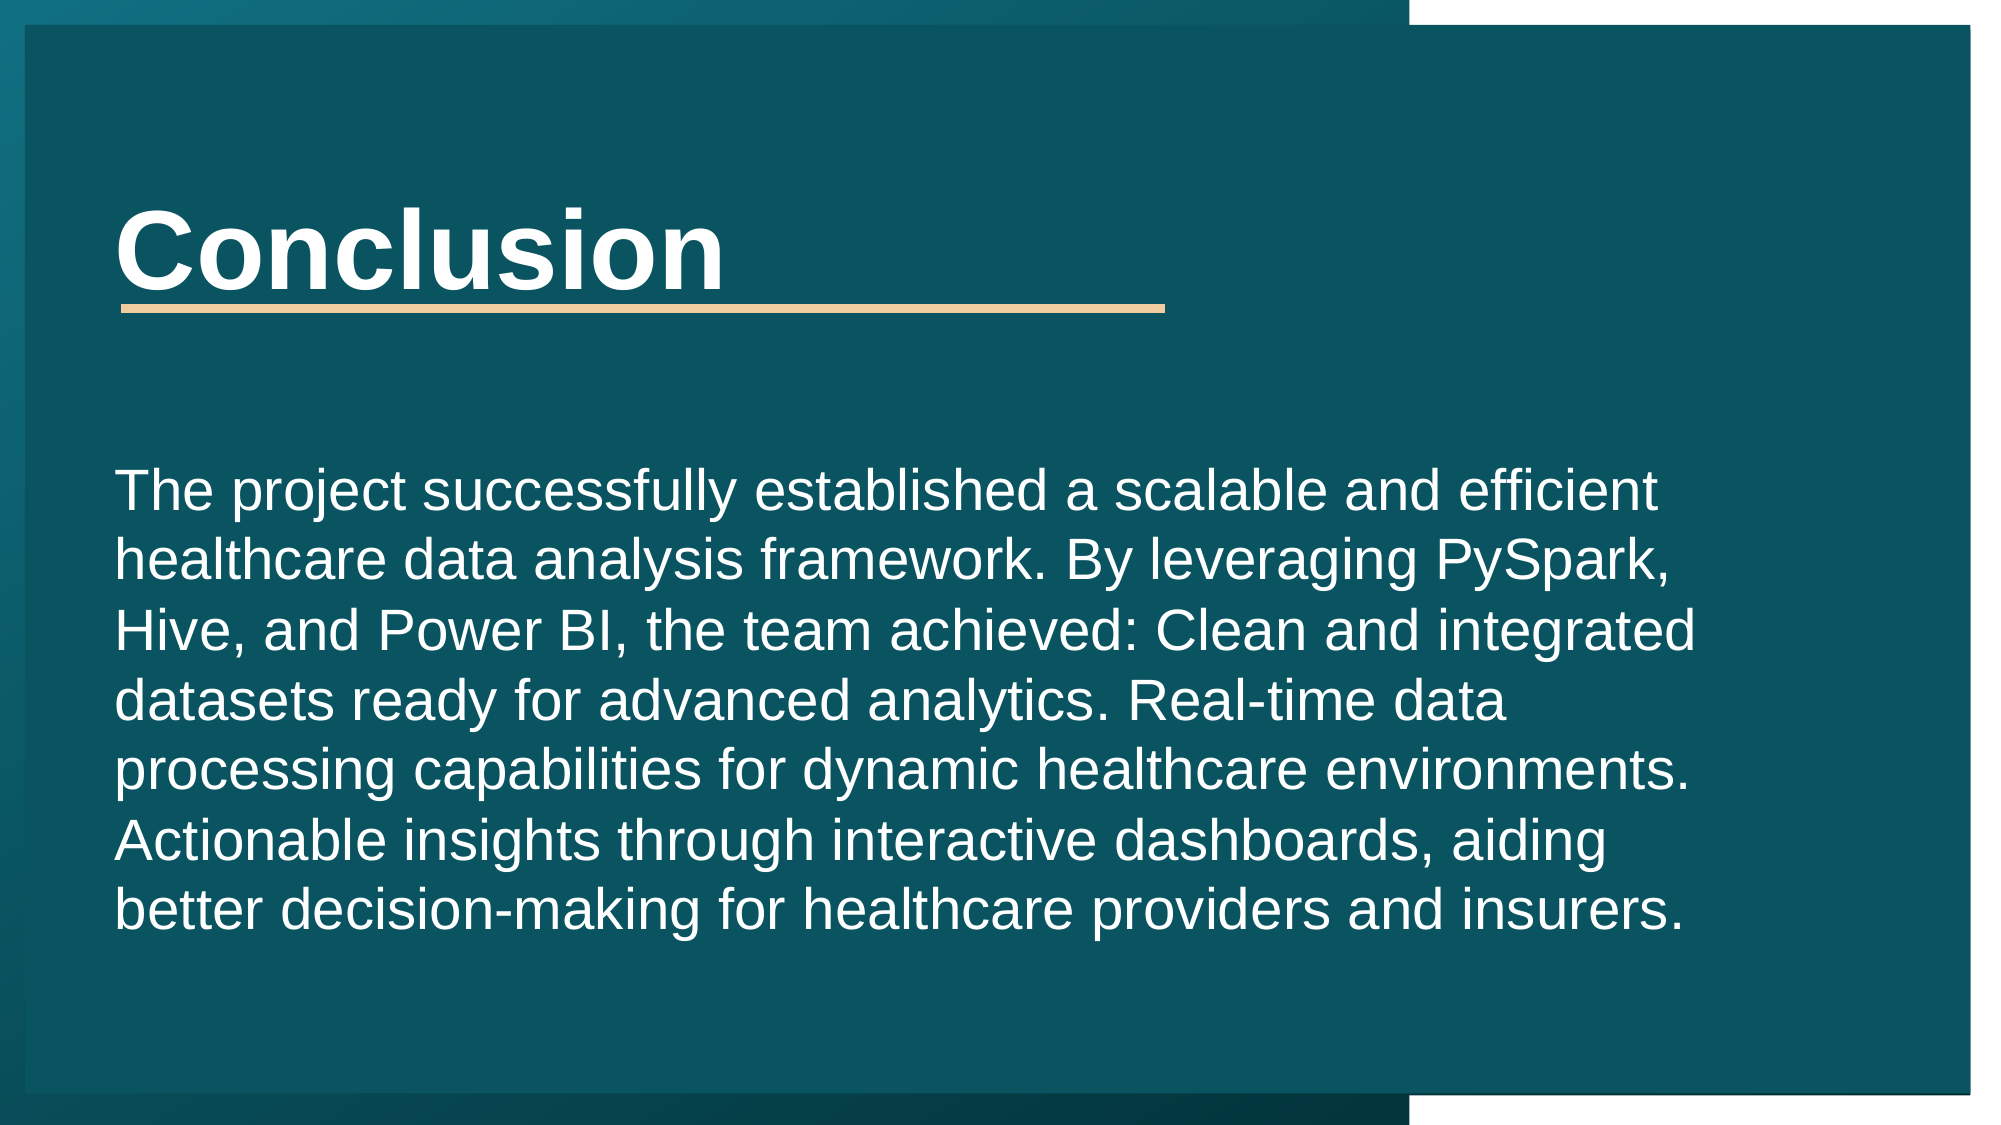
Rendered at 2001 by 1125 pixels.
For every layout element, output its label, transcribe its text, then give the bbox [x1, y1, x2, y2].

text_box Conclusion The project successfully established a scalable and efficient healthcare data analysis framework. By leveraging PySpark, Hive, and Power BI, the team achieved: Clean and integrated datasets ready for advanced analytics. Real-time data processing capabilities for dynamic healthcare environments. Actionable insights through interactive dashboards, aiding better decision-making for healthcare providers and insurers. [24, 24, 1971, 1094]
